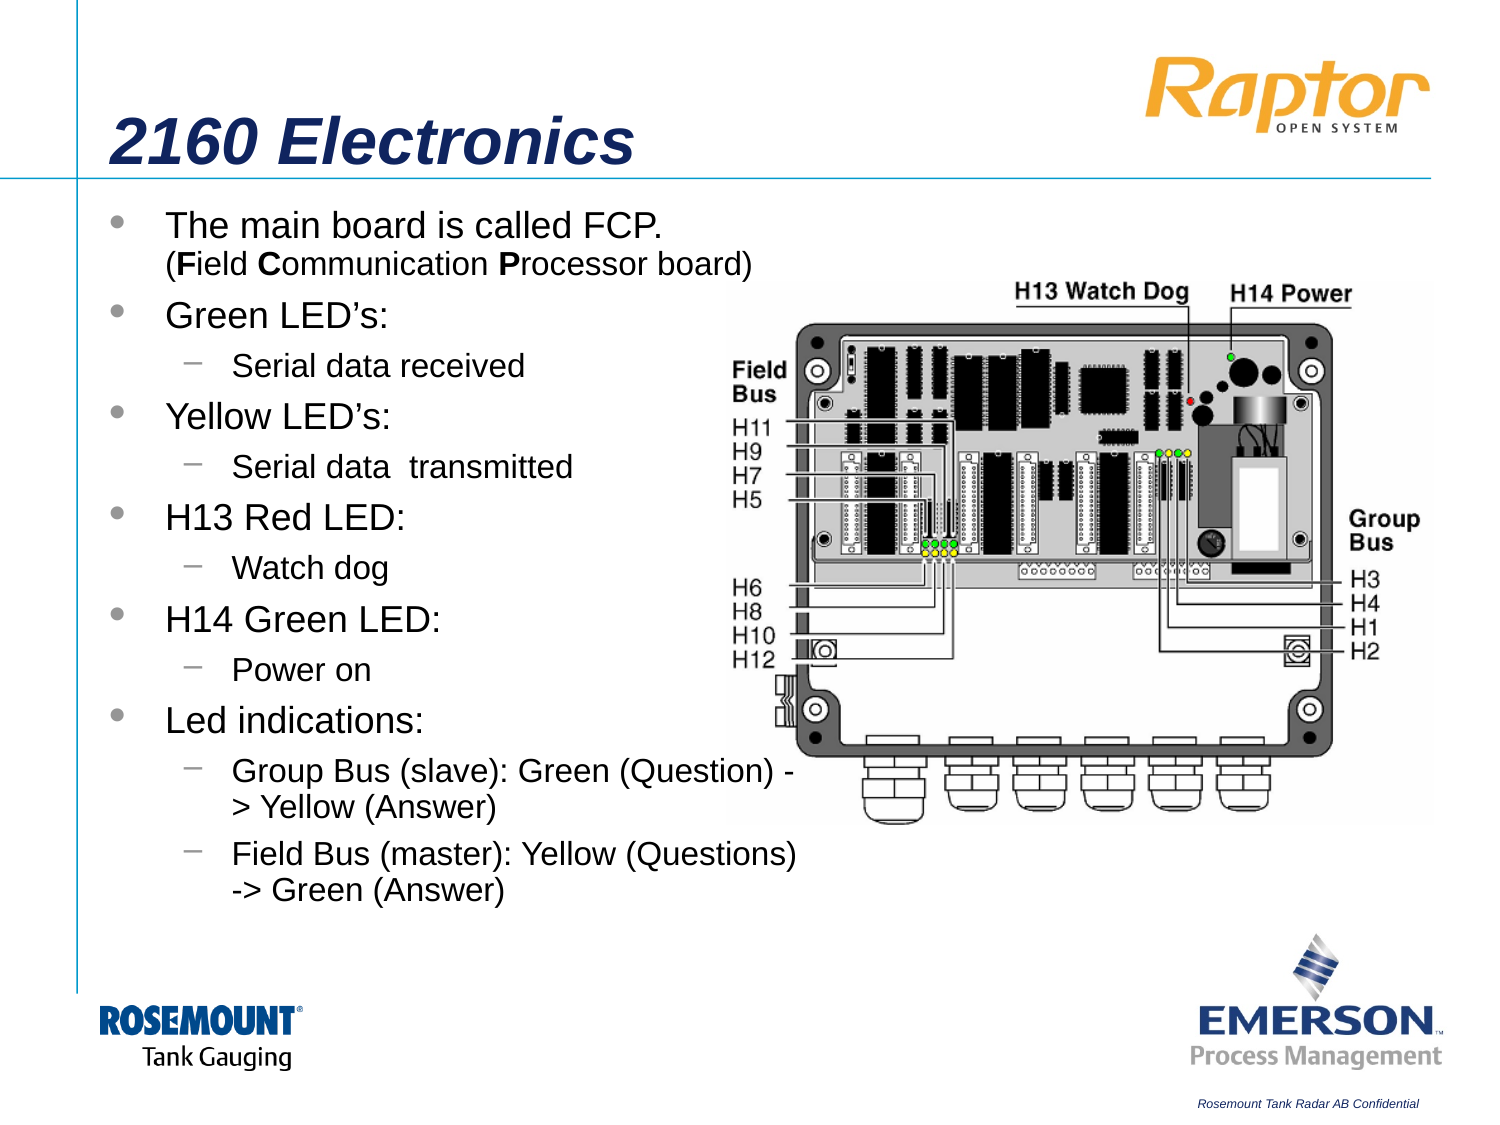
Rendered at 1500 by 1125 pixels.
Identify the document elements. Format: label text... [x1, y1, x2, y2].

picture [100, 1005, 303, 1071]
picture [1173, 905, 1461, 1098]
picture [1139, 54, 1436, 135]
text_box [726, 280, 1434, 864]
title 2160 Electronics [95, 66, 1342, 186]
list The main board is called FCP. (Field Communication Processor board) Green LED’s: Serial data received Yellow LED’s: Serial data transmitted H13 Red LED: Watch dog H14 Green LED: Power on Led indications: Group Bus (slave): Green (Question) -> Yellow (Answer) Field Bus (master): Yellow (Questions) -> Green (Answer) [93, 198, 821, 946]
